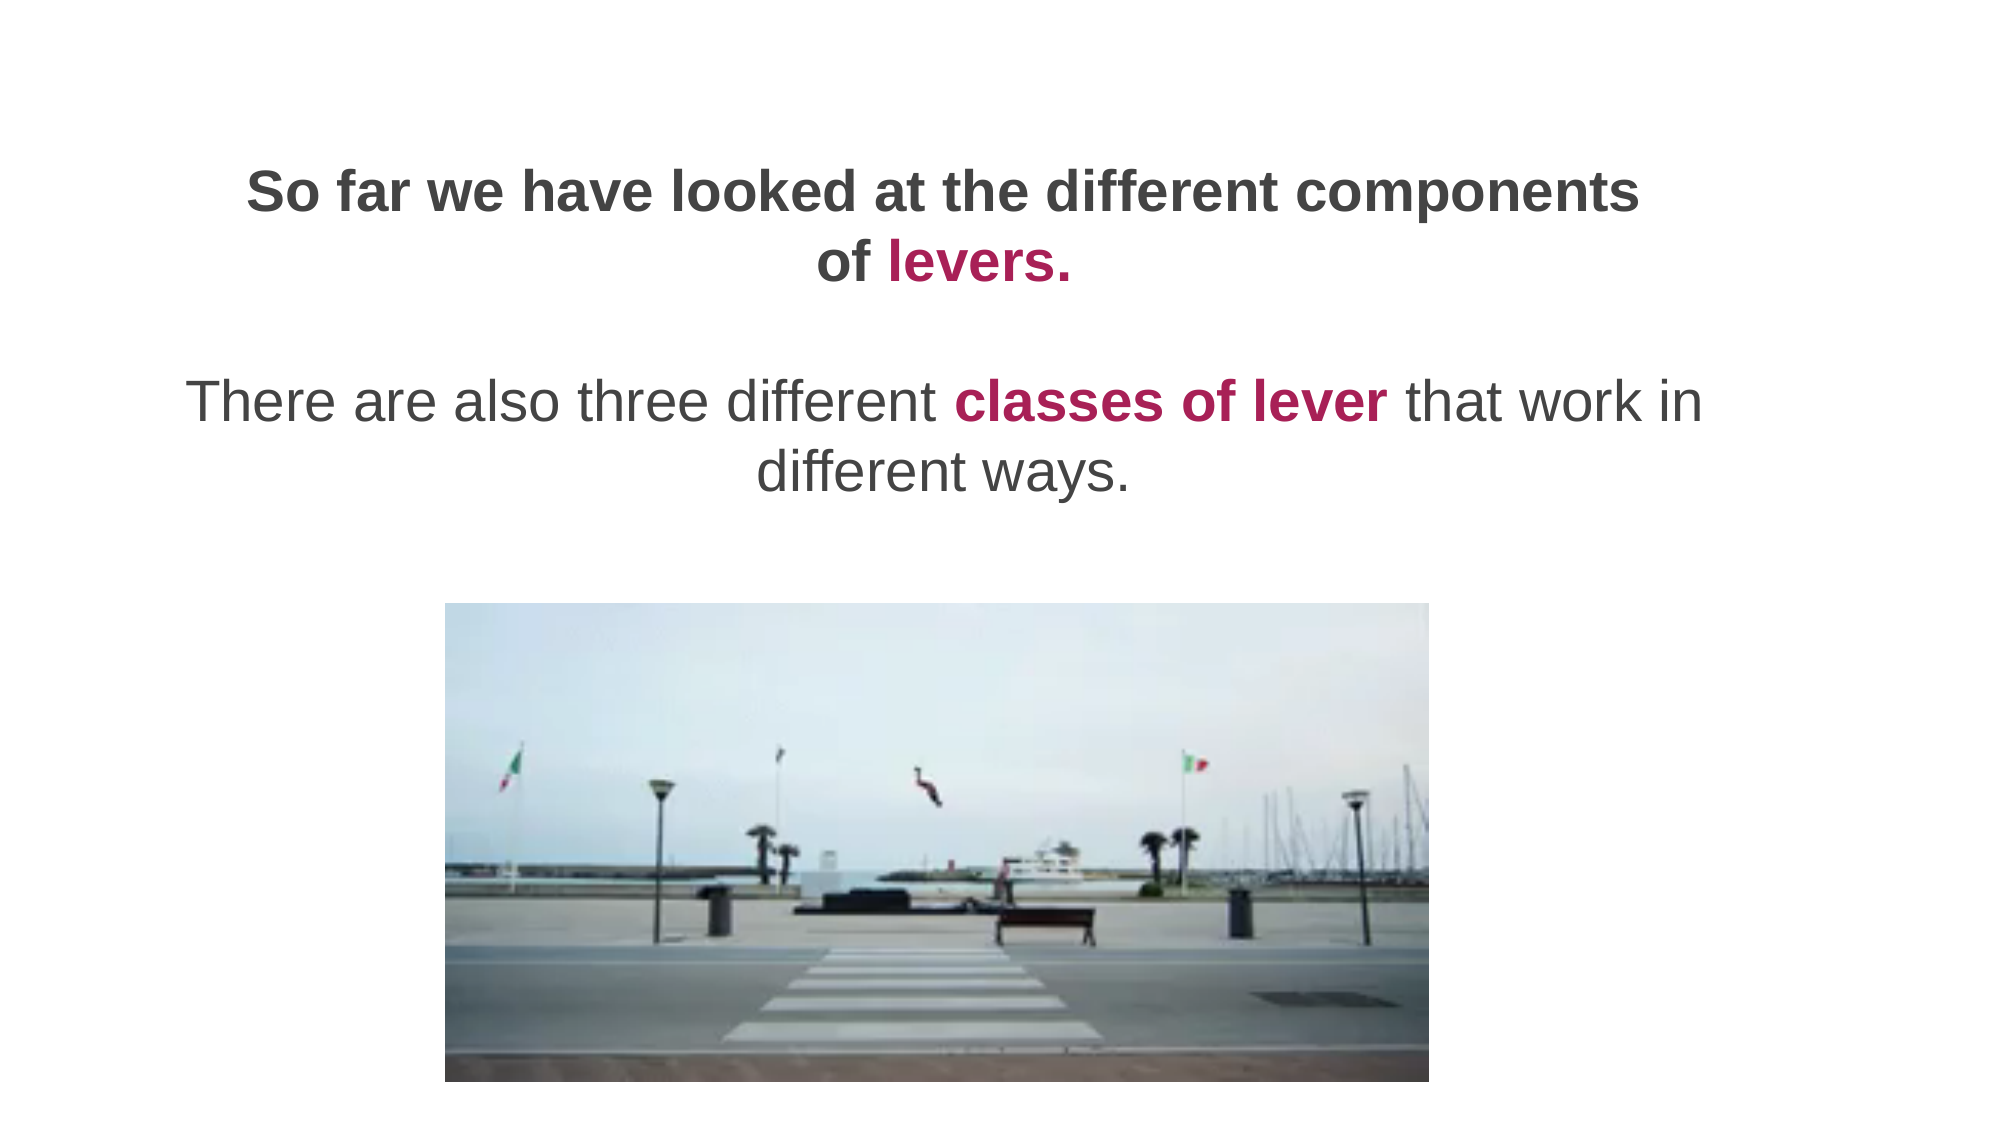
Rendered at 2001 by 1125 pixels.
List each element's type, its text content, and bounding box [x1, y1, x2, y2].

text_box So far we have looked at the different components of levers. There are also three different classes of lever that work in different ways. [160, 145, 1730, 511]
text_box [444, 602, 1430, 1083]
